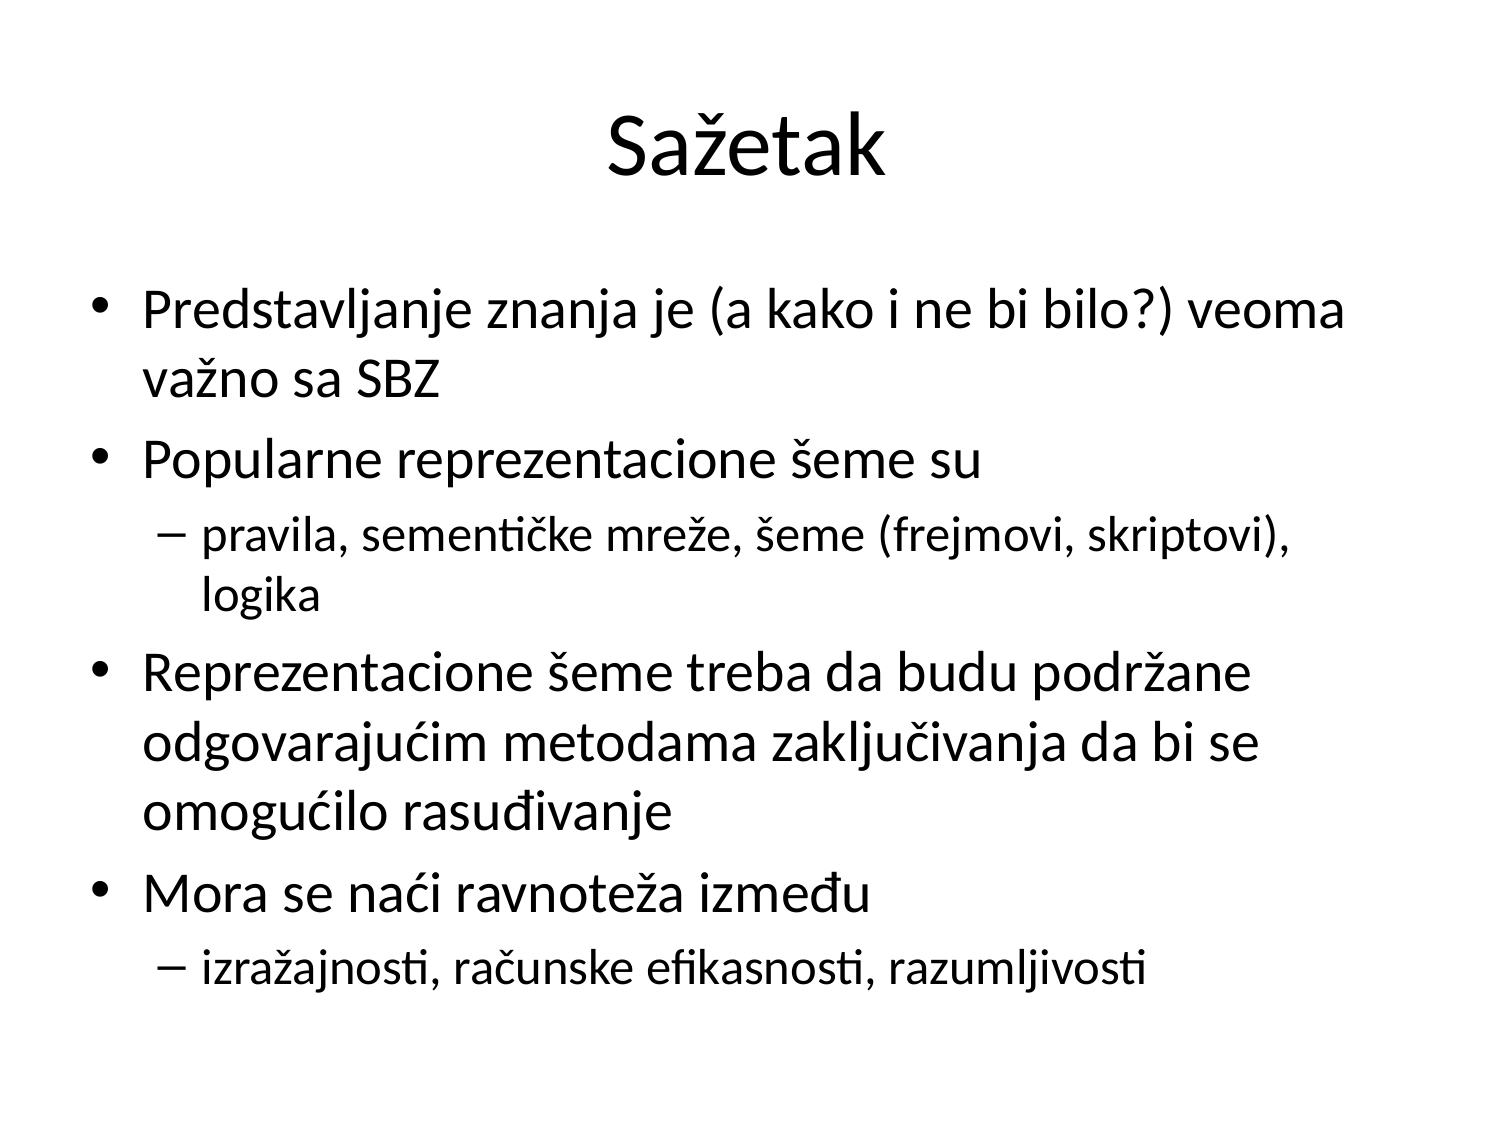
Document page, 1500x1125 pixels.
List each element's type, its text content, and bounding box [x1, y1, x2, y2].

list Predstavljanje znanja je (a kako i ne bi bilo?) veoma važno sa SBZ Popularne reprezentacione šeme su pravila, sementičke mreže, šeme (frejmovi, skriptovi), logika Reprezentacione šeme treba da budu podržane odgovarajućim metodama zaključivanja da bi se omogućilo rasuđivanje Mora se naći ravnoteža između izražajnosti, računske efikasnosti, razumljivosti [75, 262, 1425, 1005]
title Sažetak [75, 45, 1425, 233]
